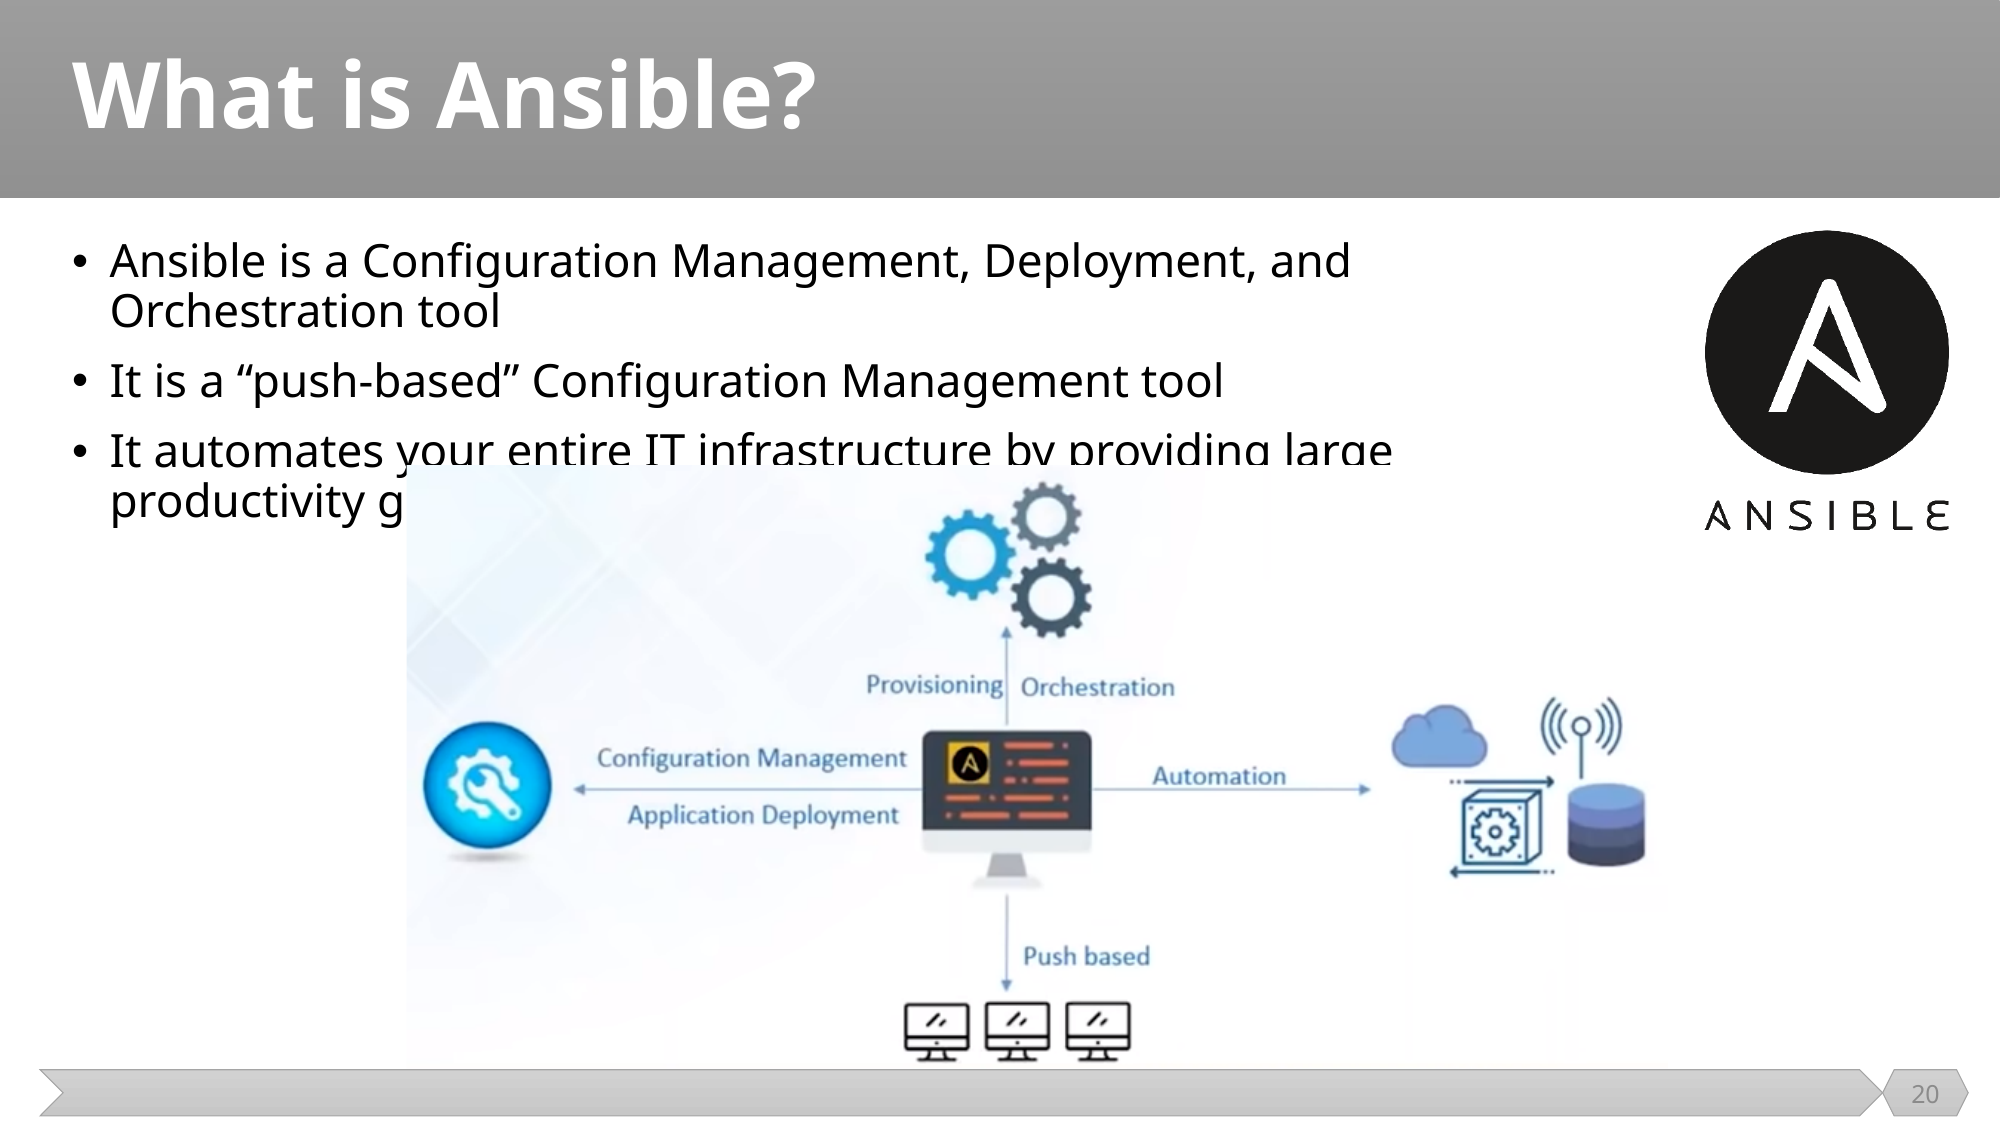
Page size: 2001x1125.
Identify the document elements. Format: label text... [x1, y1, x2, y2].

picture [1704, 230, 1949, 531]
slide_number 20 [1882, 1065, 1969, 1125]
list Ansible is a Configuration Management, Deployment, and Orchestration tool It is a “push-based” Configuration Management tool It automates your entire IT infrastructure by providing large productivity gain [56, 230, 1638, 1010]
title What is Ansible? [56, 0, 1969, 199]
picture [406, 465, 1668, 1069]
